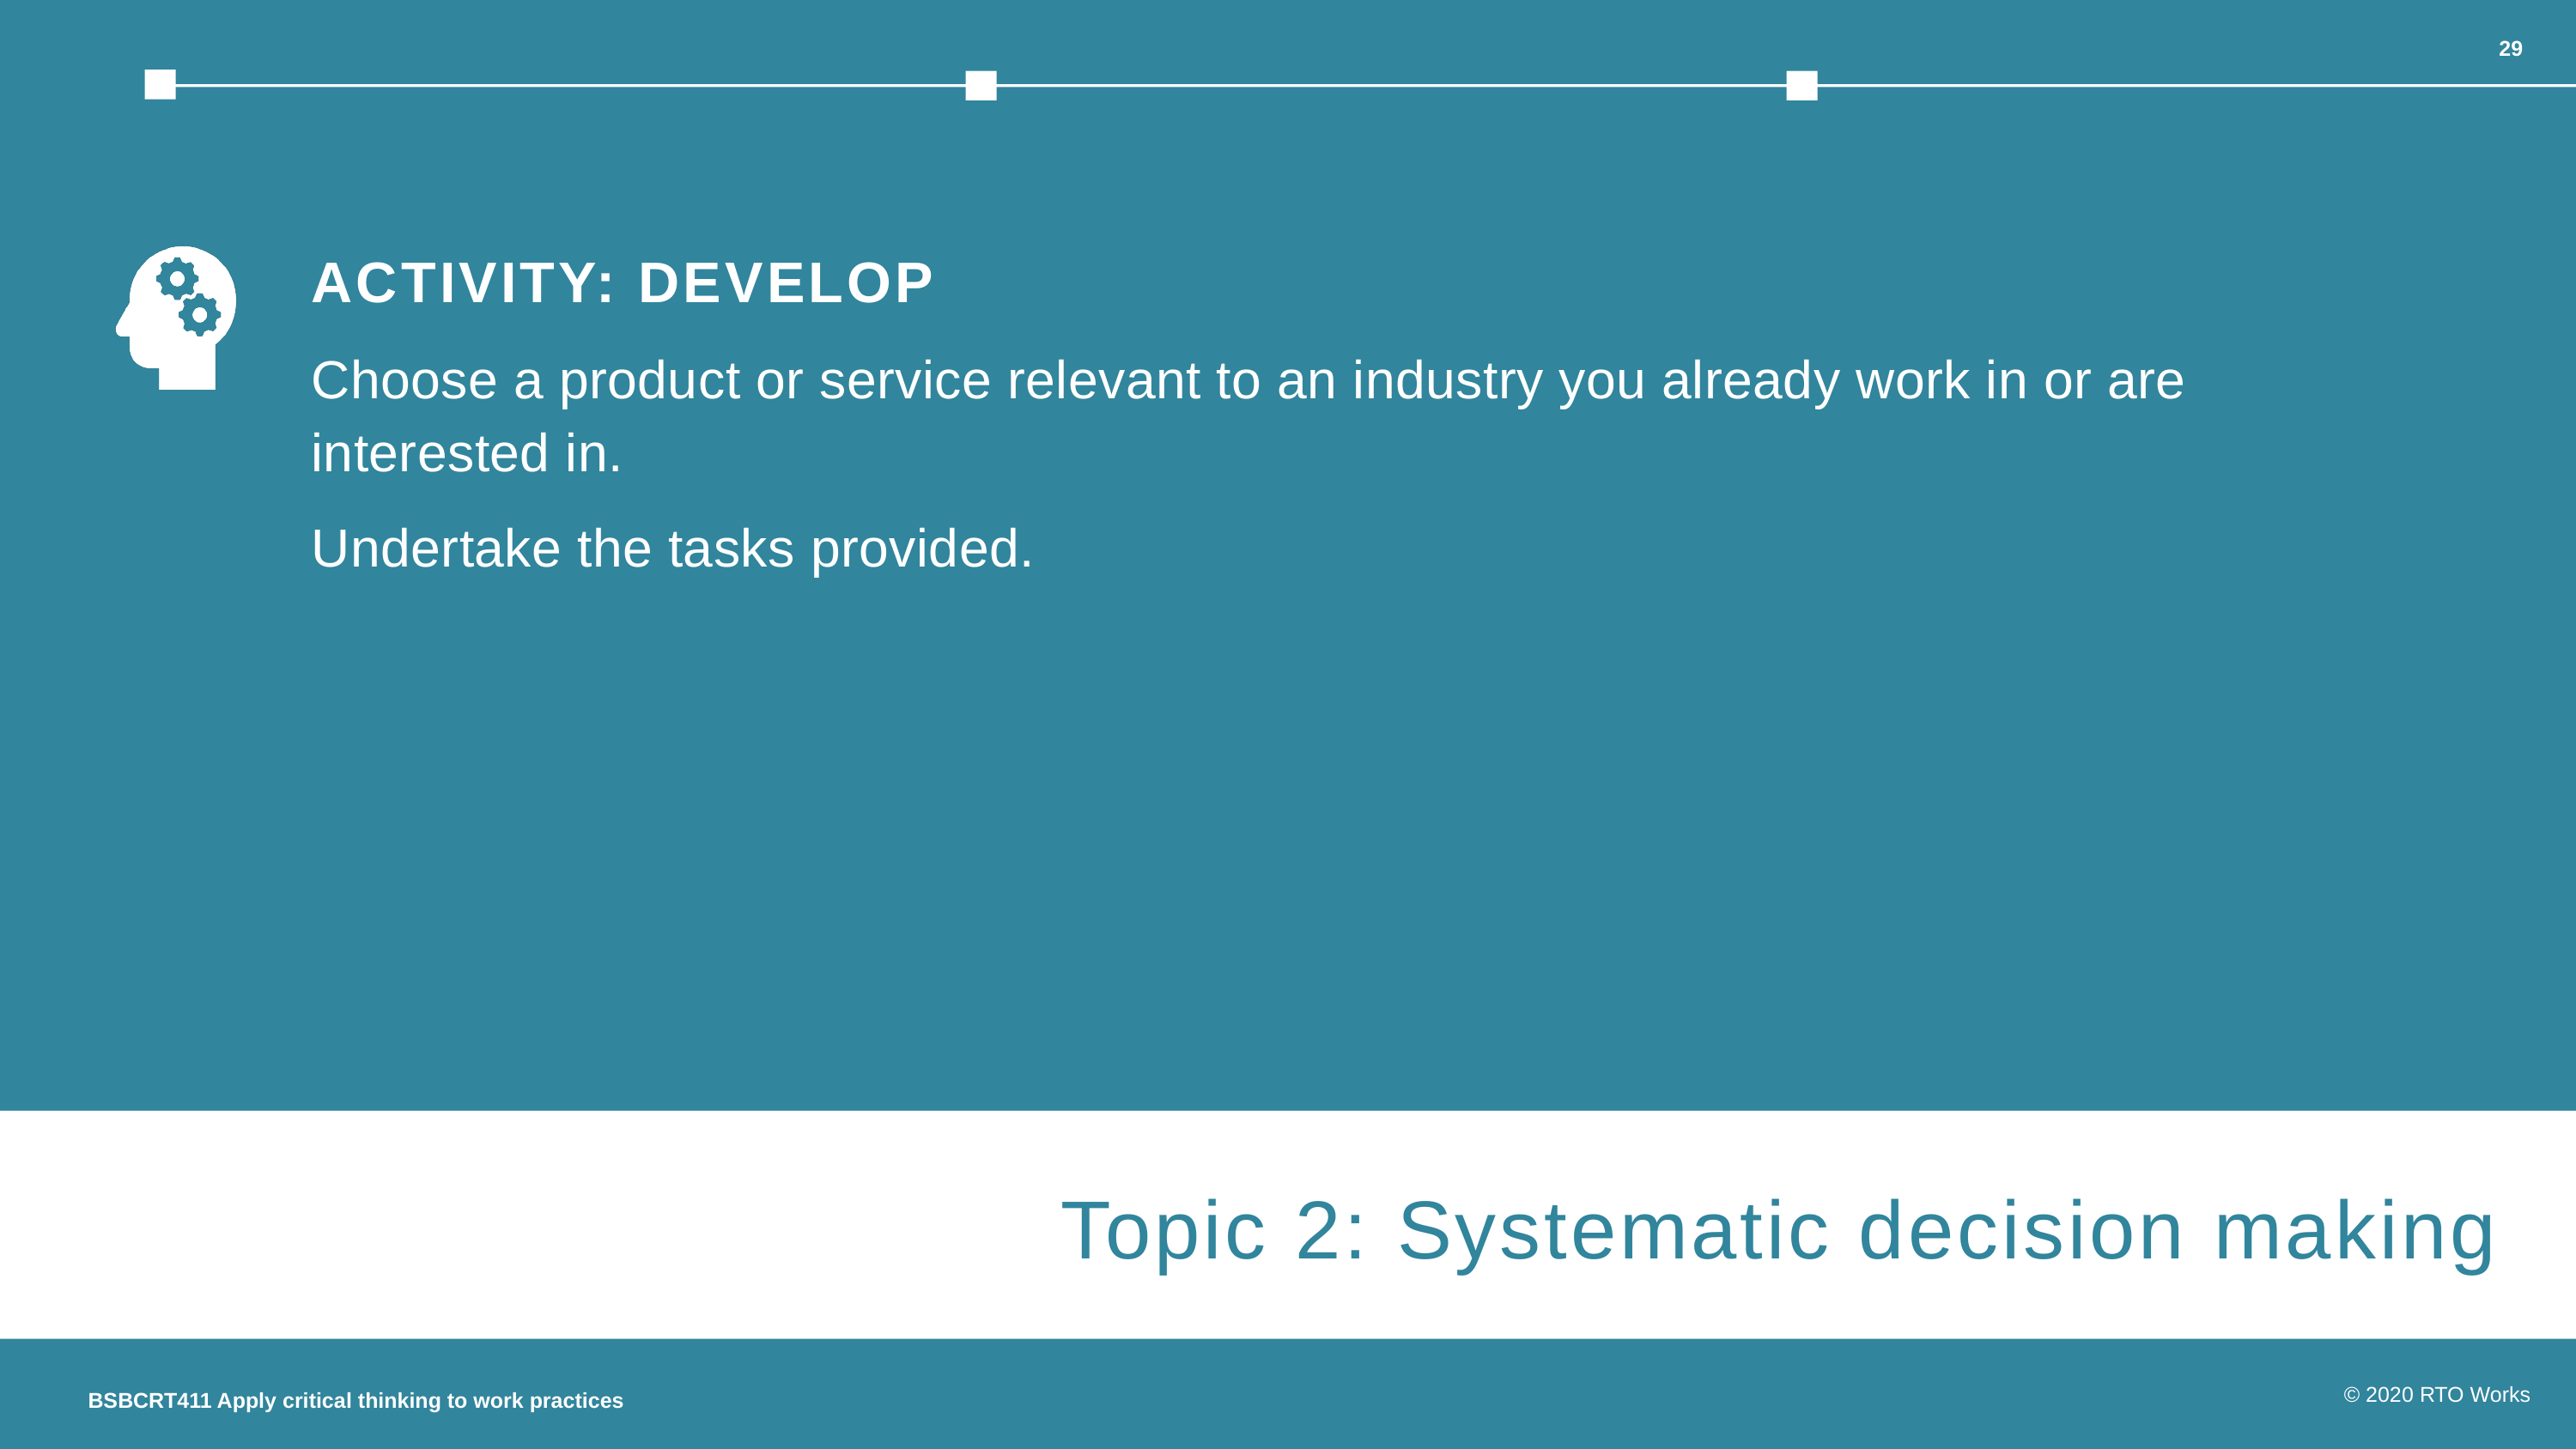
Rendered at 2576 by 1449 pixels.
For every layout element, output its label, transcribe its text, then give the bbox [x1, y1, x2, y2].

text_box © 2020 RTO Works [2136, 1367, 2544, 1420]
footer BSBCRT411 Apply critical thinking to work practices [75, 1367, 923, 1431]
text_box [144, 69, 2576, 101]
text_box [0, 1110, 2576, 1339]
picture [90, 235, 261, 407]
text_box ACTIVITY: DEVELOP Choose a product or service relevant to an industry you already work in or are interested in. Undertake the tasks provided. [311, 236, 2415, 578]
text_box Topic 2: Systematic decision making [139, 1172, 2499, 1276]
text_box 29 [2468, 22, 2537, 67]
